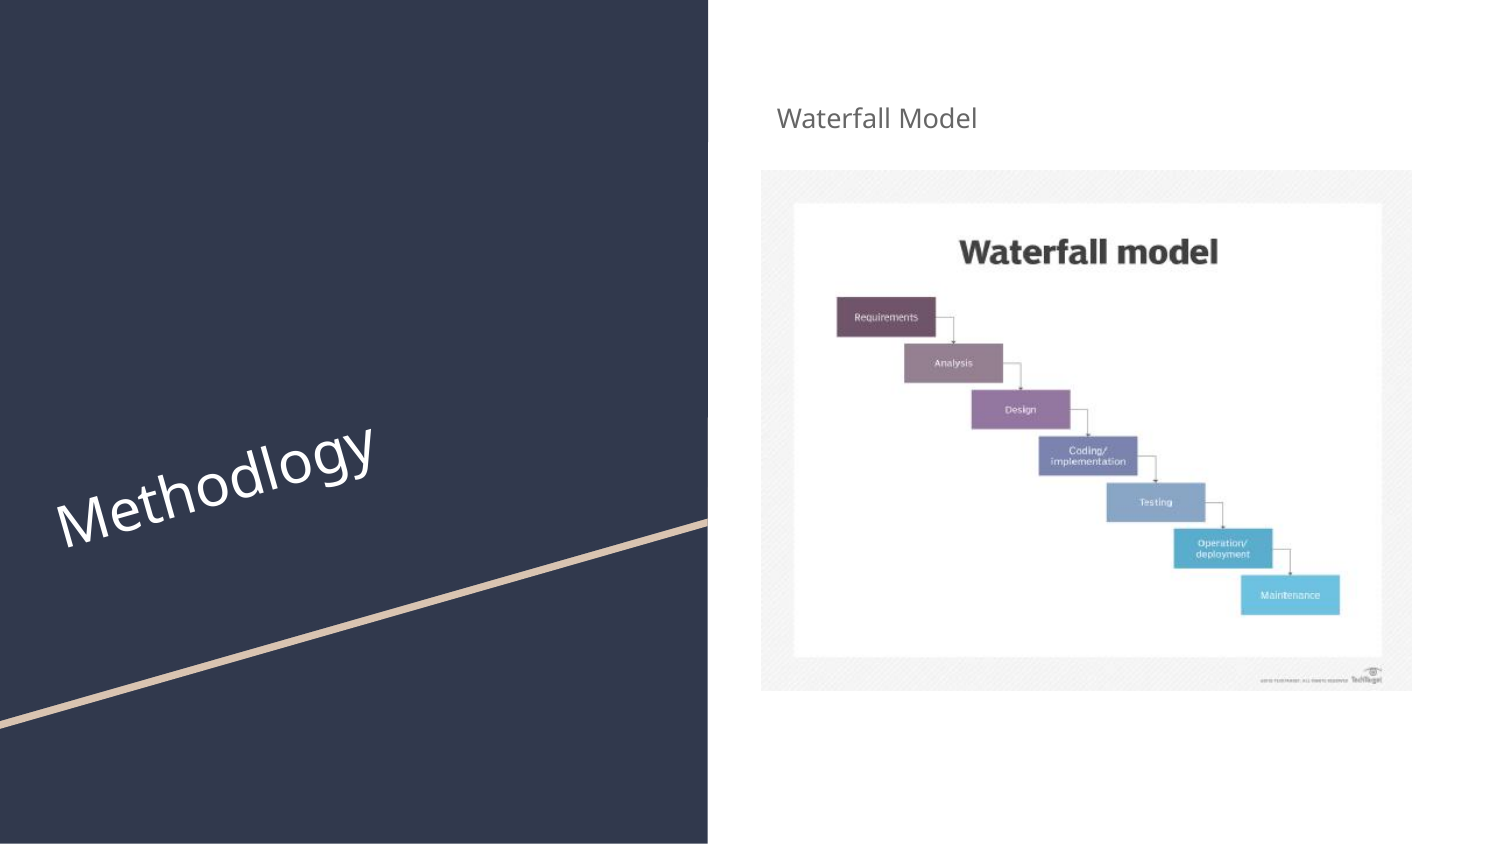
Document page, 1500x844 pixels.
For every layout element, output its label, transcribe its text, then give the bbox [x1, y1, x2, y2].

list Waterfall Model [761, 82, 1446, 755]
picture [761, 170, 1413, 691]
title Methodlogy [28, 316, 727, 844]
